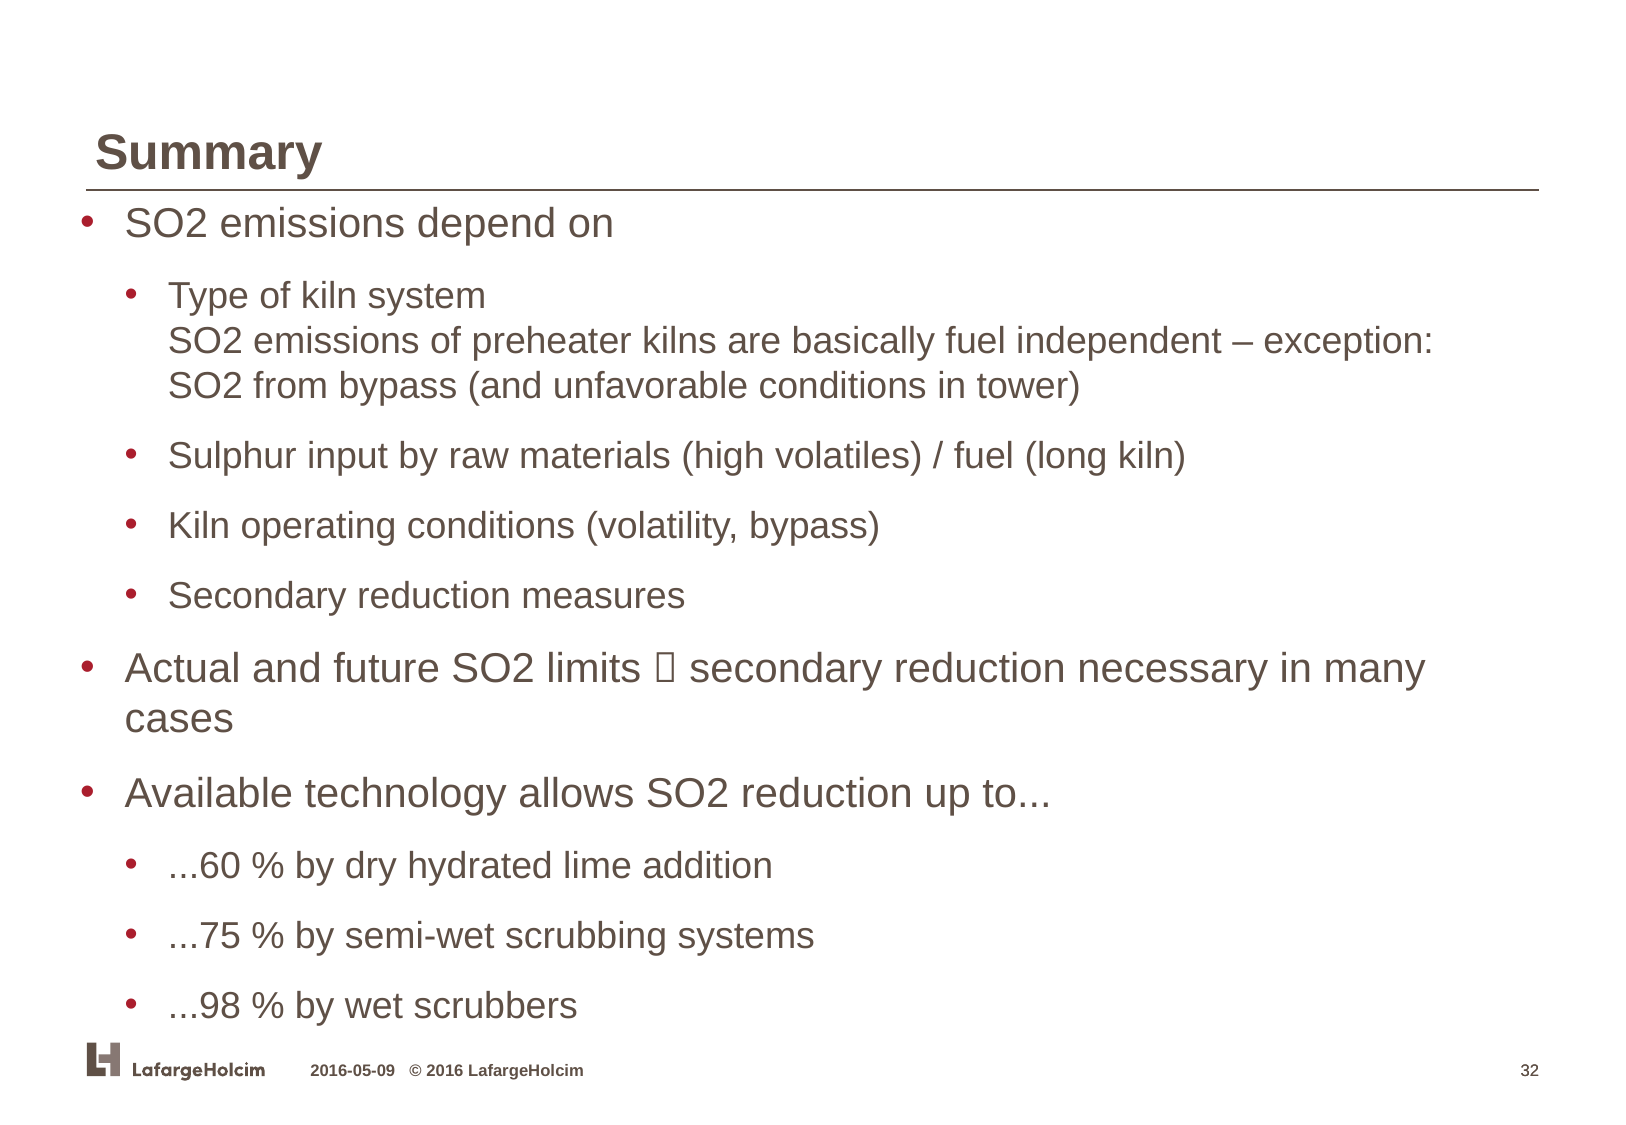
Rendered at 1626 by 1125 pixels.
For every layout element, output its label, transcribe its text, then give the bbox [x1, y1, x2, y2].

text_box SO2 emissions depend on Type of kiln system SO2 emissions of preheater kilns are basically fuel independent – exception: SO2 from bypass (and unfavorable conditions in tower) Sulphur input by raw materials (high volatiles) / fuel (long kiln) Kiln operating conditions (volatility, bypass) Secondary reduction measures Actual and future SO2 limits  secondary reduction necessary in many cases Available technology allows SO2 reduction up to... ...60 % by dry hydrated lime addition ...75 % by semi-wet scrubbing systems ...98 % by wet scrubbers [80, 196, 1520, 1059]
text_box Summary [80, 51, 1520, 182]
slide_number 32 [1467, 1052, 1540, 1080]
footer 2016-05-09 © 2016 LafargeHolcim [310, 1052, 831, 1080]
